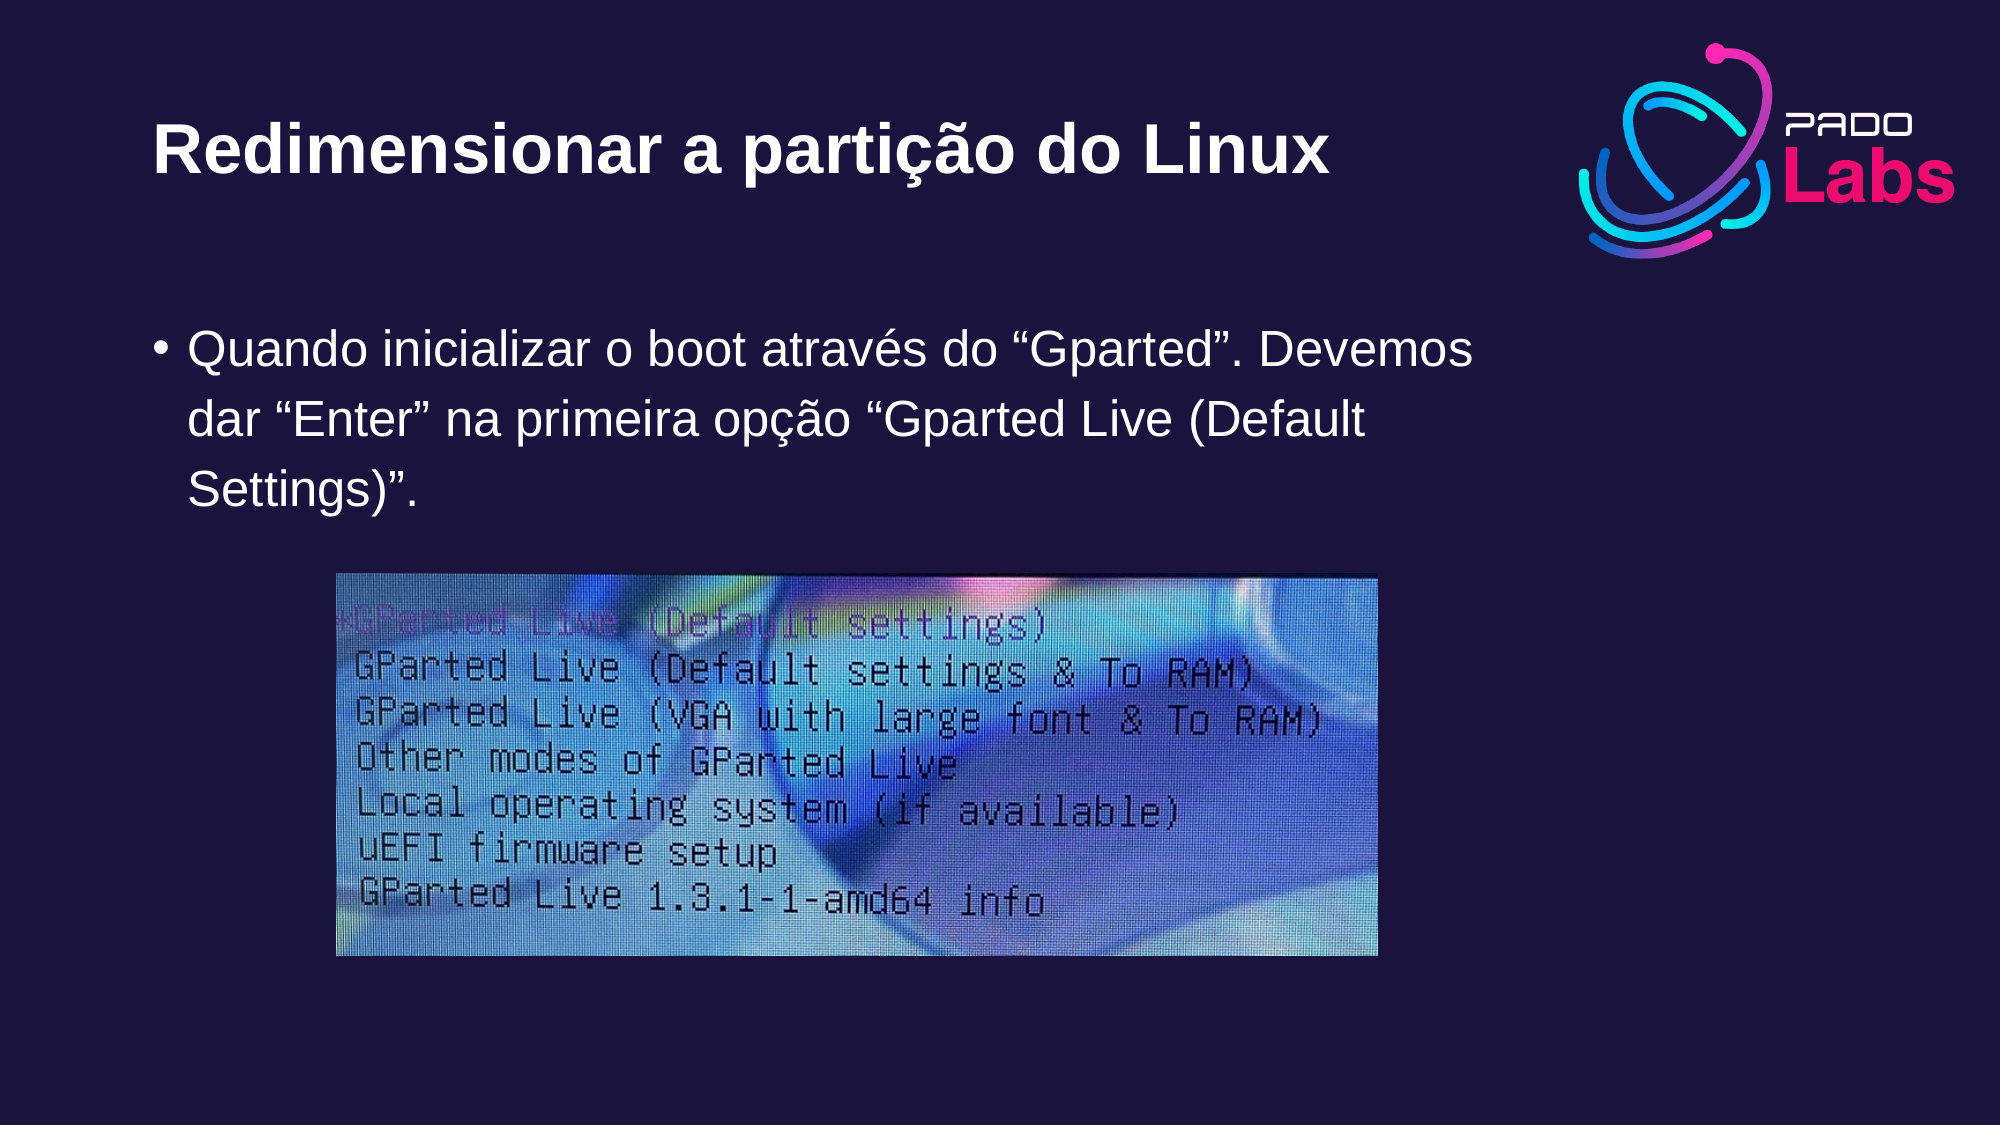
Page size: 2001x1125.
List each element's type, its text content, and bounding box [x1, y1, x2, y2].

title Redimensionar a partição do Linux [137, 84, 1561, 218]
picture [336, 573, 1378, 956]
picture [1578, 43, 1956, 259]
list Quando inicializar o boot através do “Gparted”. Devemos dar “Enter” na primeira opção “Gparted Live (Default Settings)”. [137, 299, 1577, 1065]
